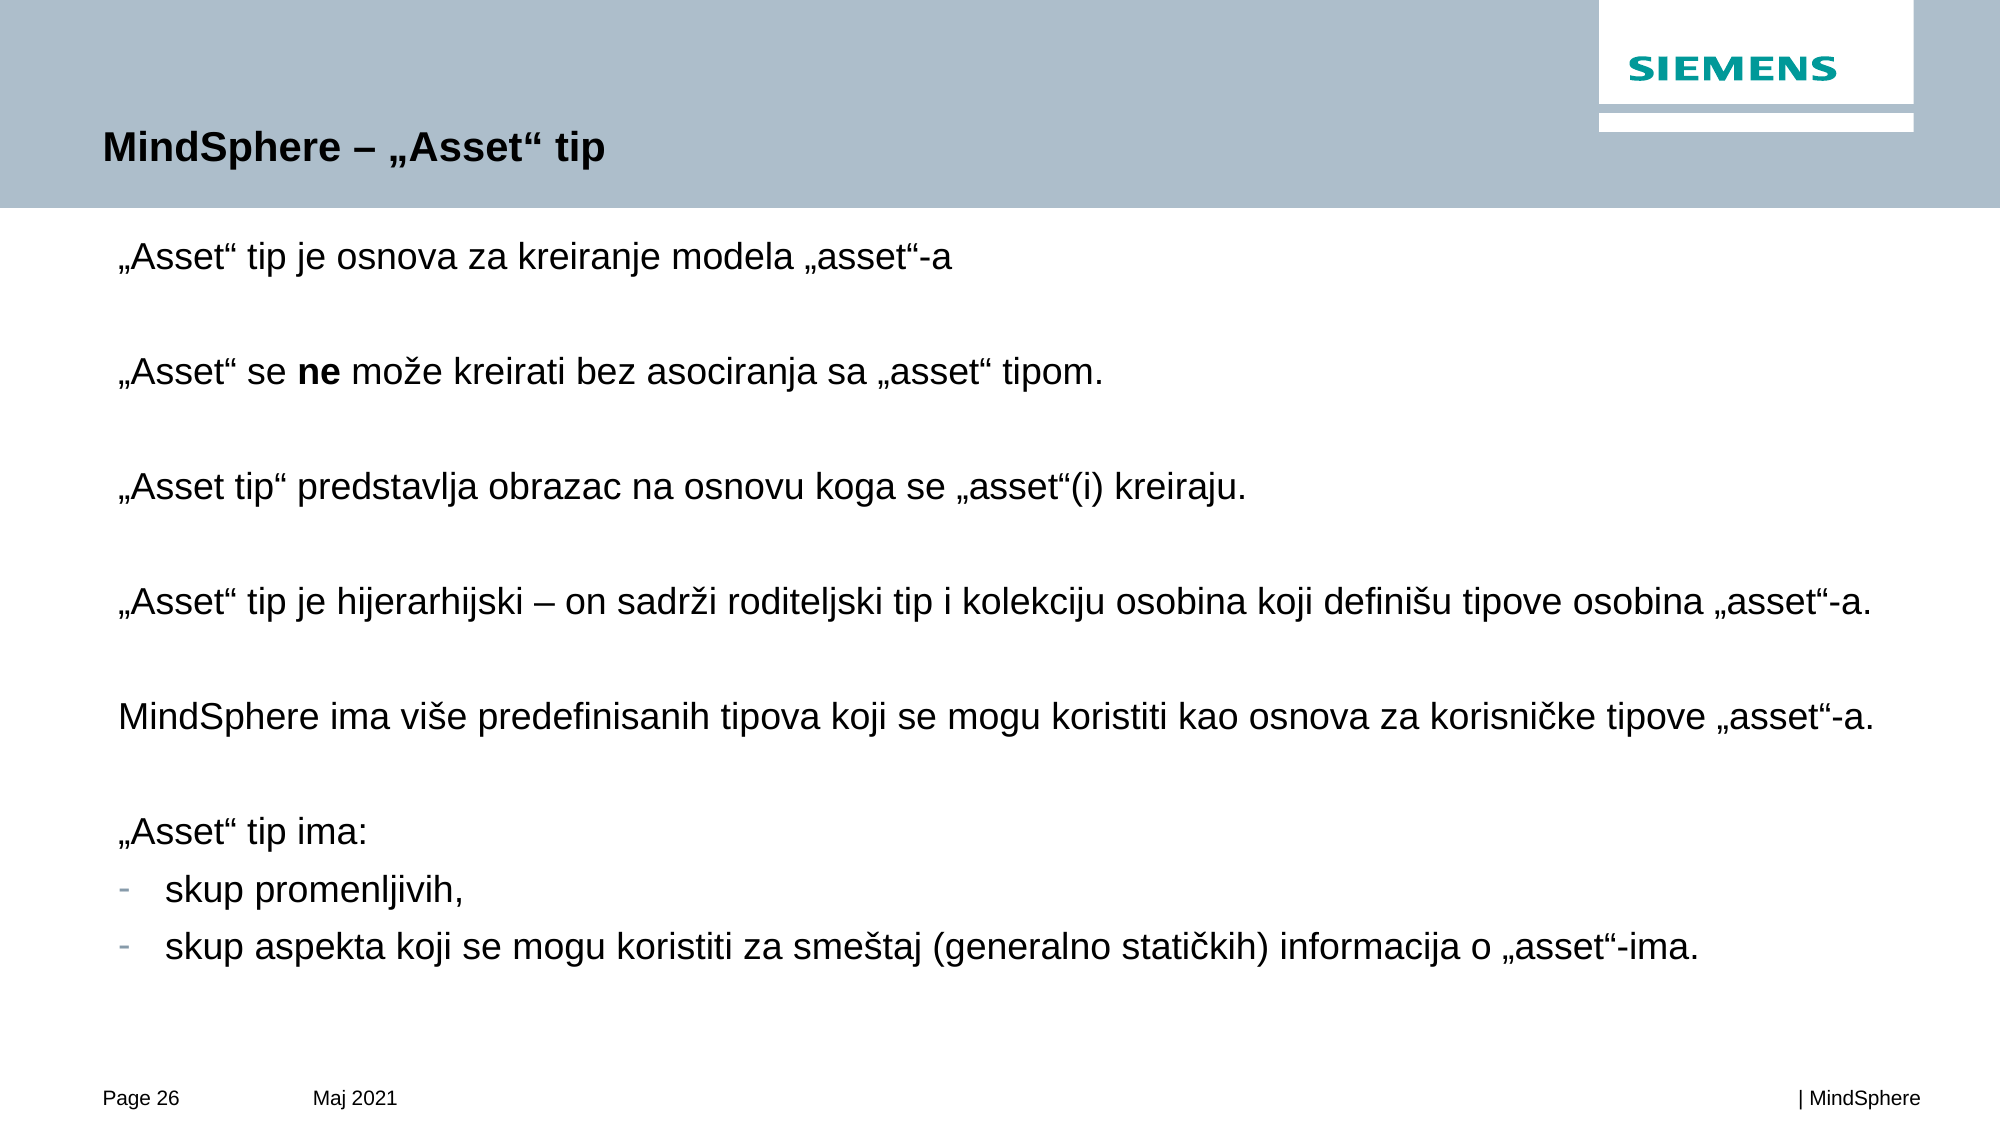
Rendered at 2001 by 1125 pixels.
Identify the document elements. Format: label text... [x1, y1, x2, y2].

list „Asset“ tip je osnova za kreiranje modela „asset“-a „Asset“ se ne može kreirati bez asociranja sa „asset“ tipom. „Asset tip“ predstavlja obrazac na osnovu koga se „asset“(i) kreiraju. „Asset“ tip je hijerarhijski – on sadrži roditeljski tip i kolekciju osobina koji definišu tipove osobina „asset“-a. MindSphere ima više predefinisanih tipova koji se mogu koristiti kao osnova za korisničke tipove „asset“-a. „Asset“ tip ima: skup promenljivih, skup aspekta koji se mogu koristiti za smeštaj (generalno statičkih) informacija o „asset“-ima. [117, 231, 1914, 1021]
title MindSphere – „Asset“ tip [0, 0, 2000, 209]
